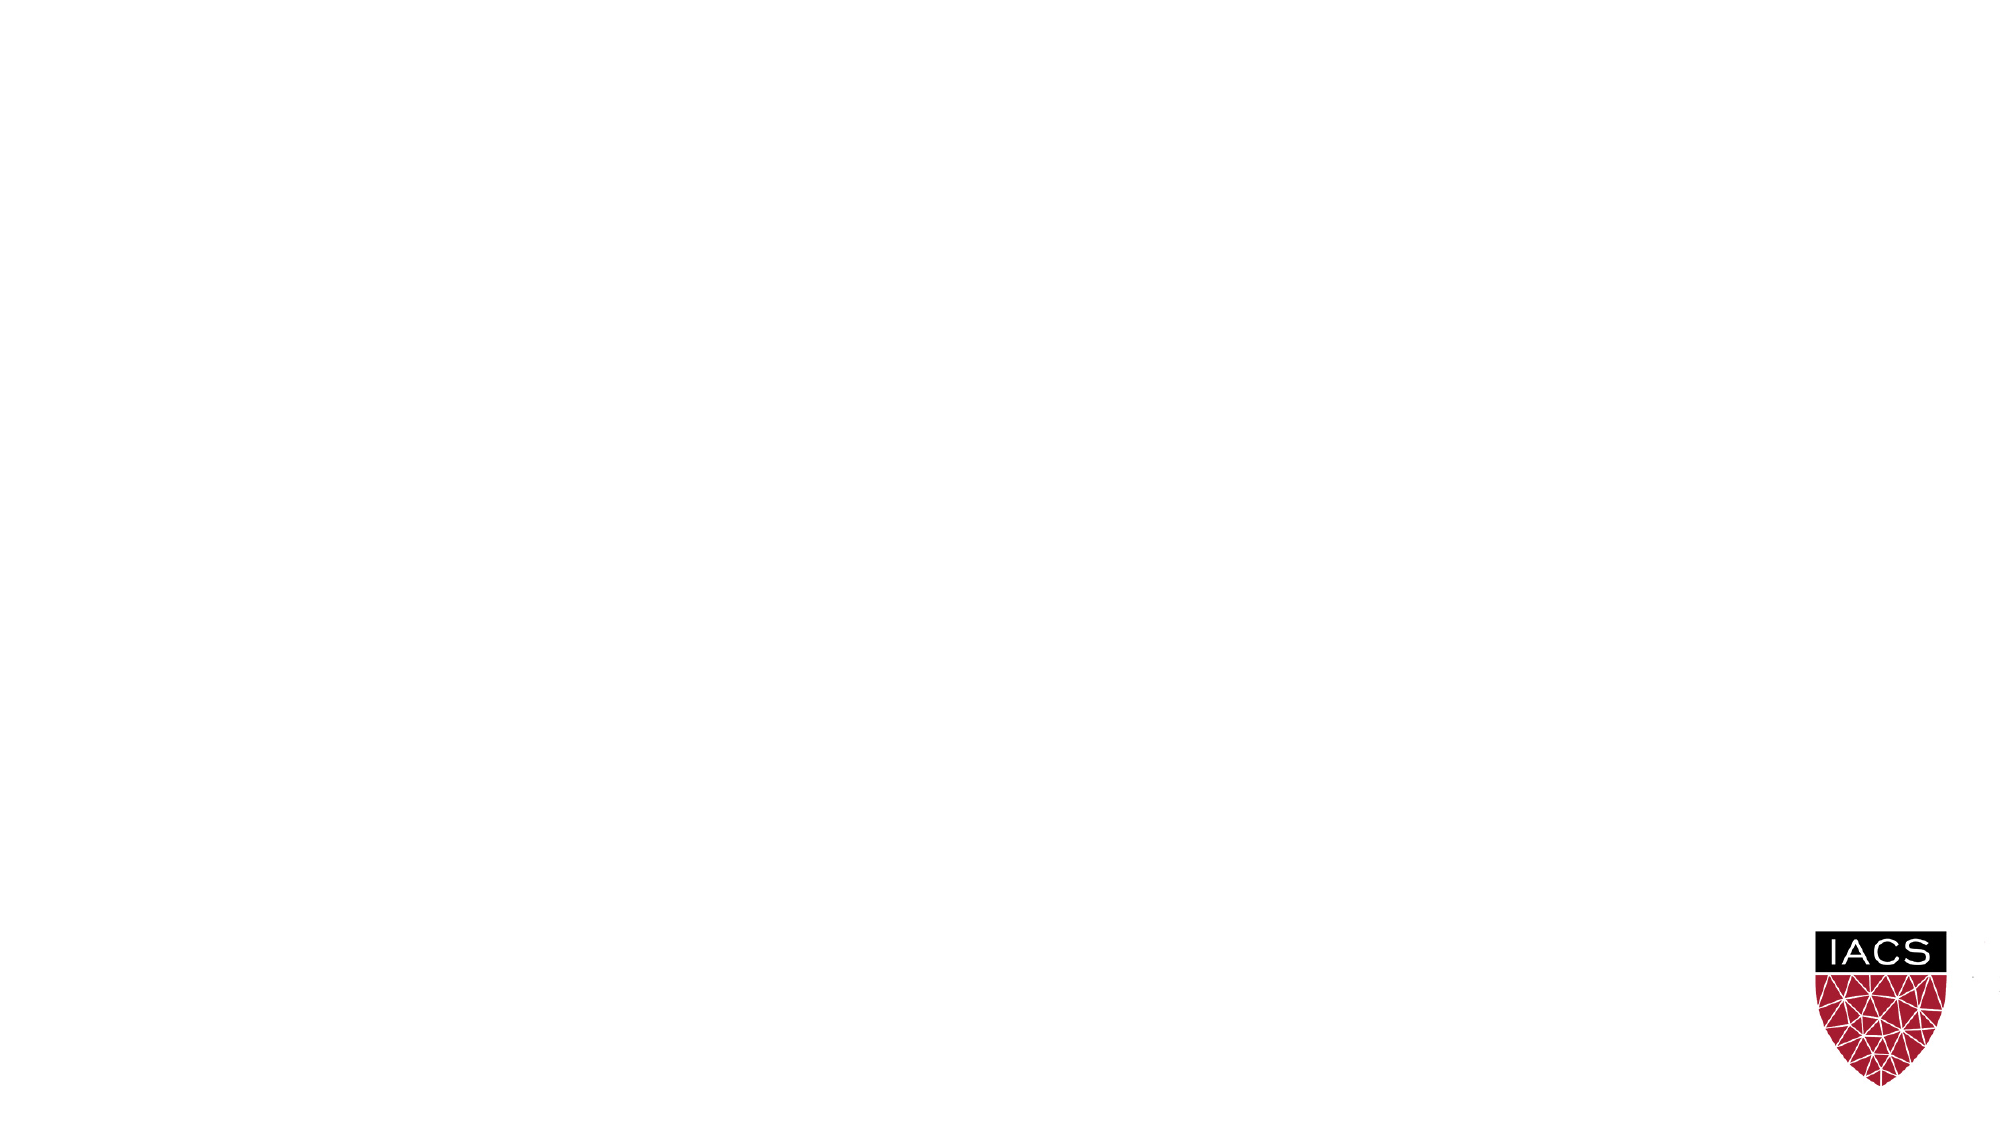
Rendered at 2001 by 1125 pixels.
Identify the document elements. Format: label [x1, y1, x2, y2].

picture [1761, 886, 2000, 1125]
